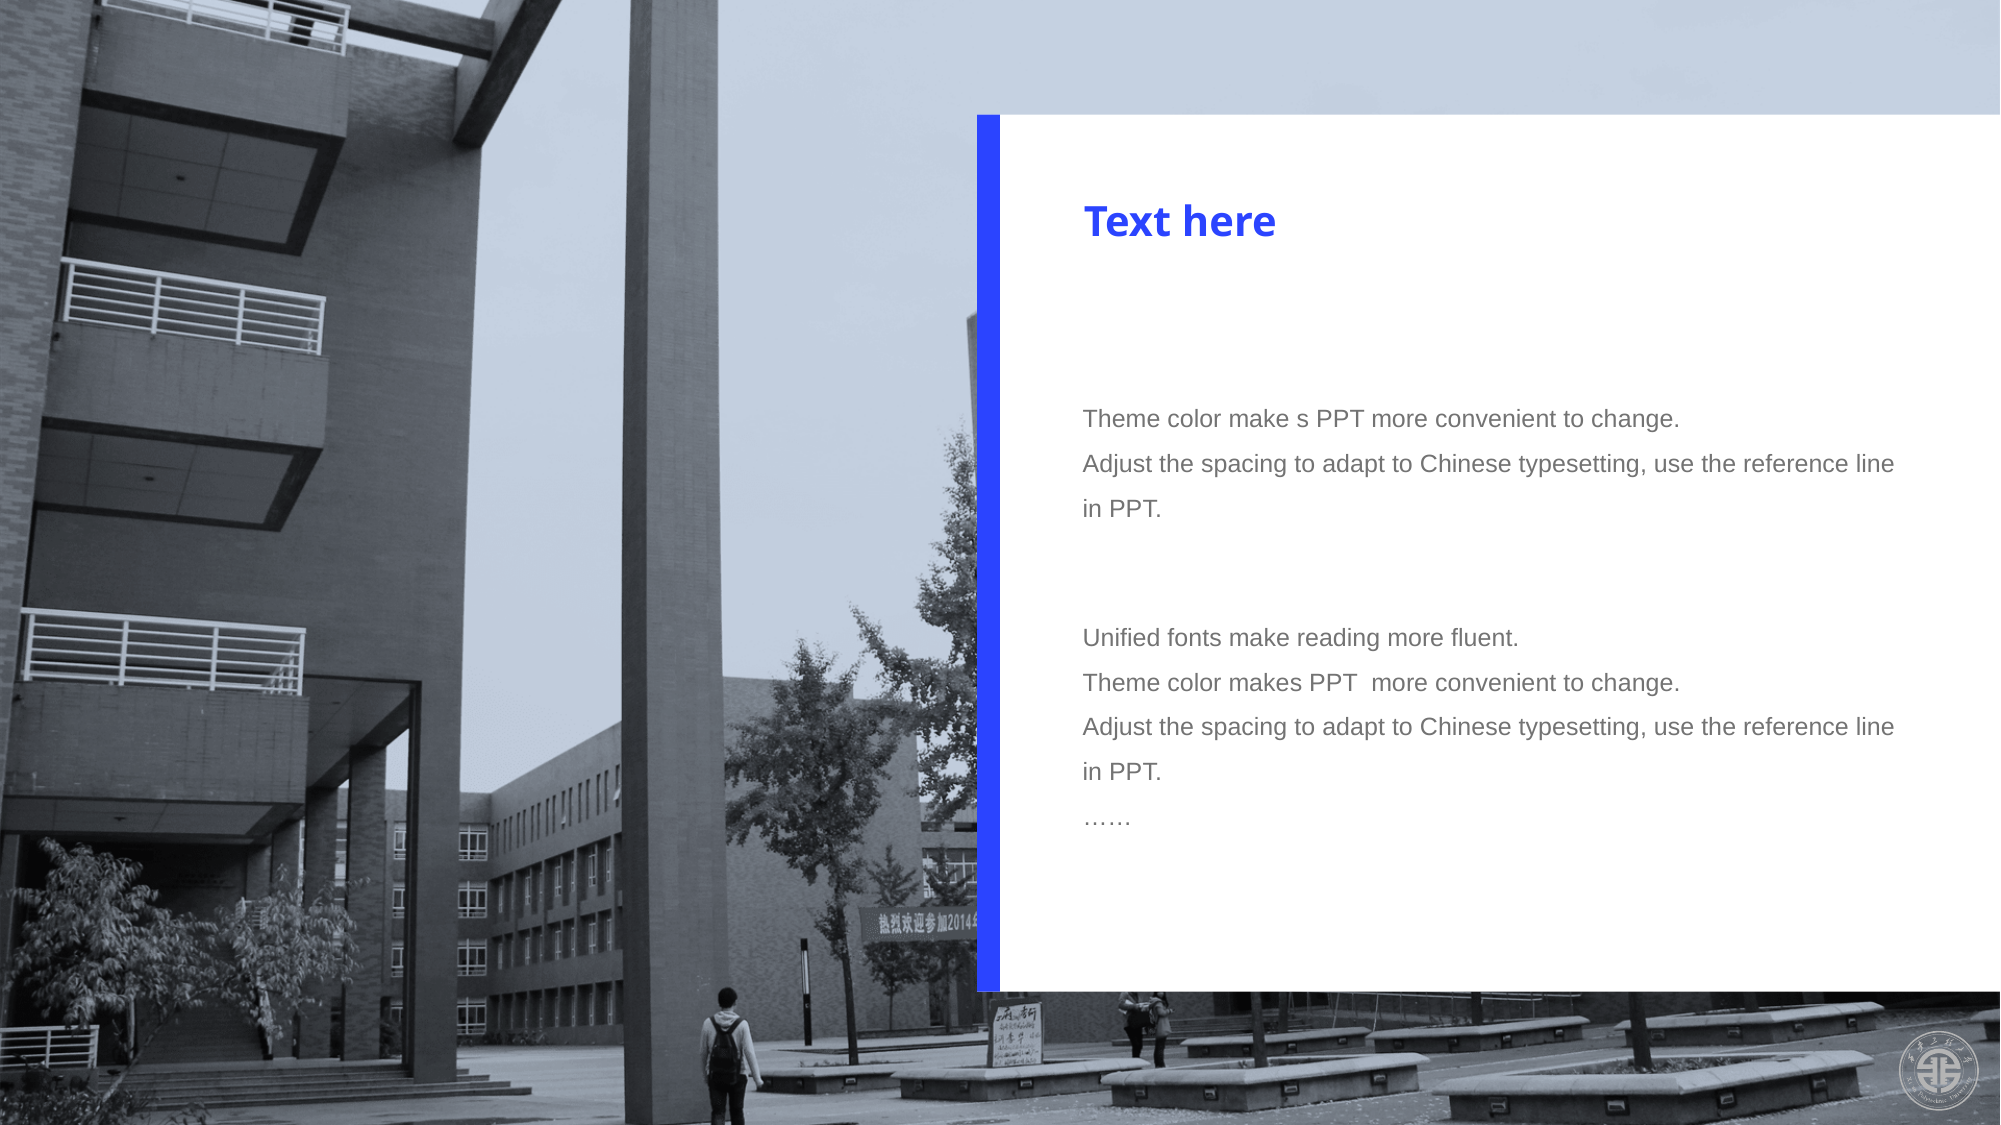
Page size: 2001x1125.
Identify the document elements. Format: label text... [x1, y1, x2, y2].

text_box Theme color make s PPT more convenient to change. Adjust the spacing to adapt to Chinese typesetting, use the reference line in PPT. [1068, 380, 1923, 530]
text_box Unified fonts make reading more fluent. Theme color makes PPT more convenient to change. Adjust the spacing to adapt to Chinese typesetting, use the reference line in PPT. …… [1068, 598, 1923, 838]
text_box [1898, 1030, 1979, 1111]
text_box [0, 0, 2000, 1125]
text_box Text here [1069, 187, 1292, 253]
text_box [1001, 113, 2000, 993]
text_box [976, 113, 1001, 993]
